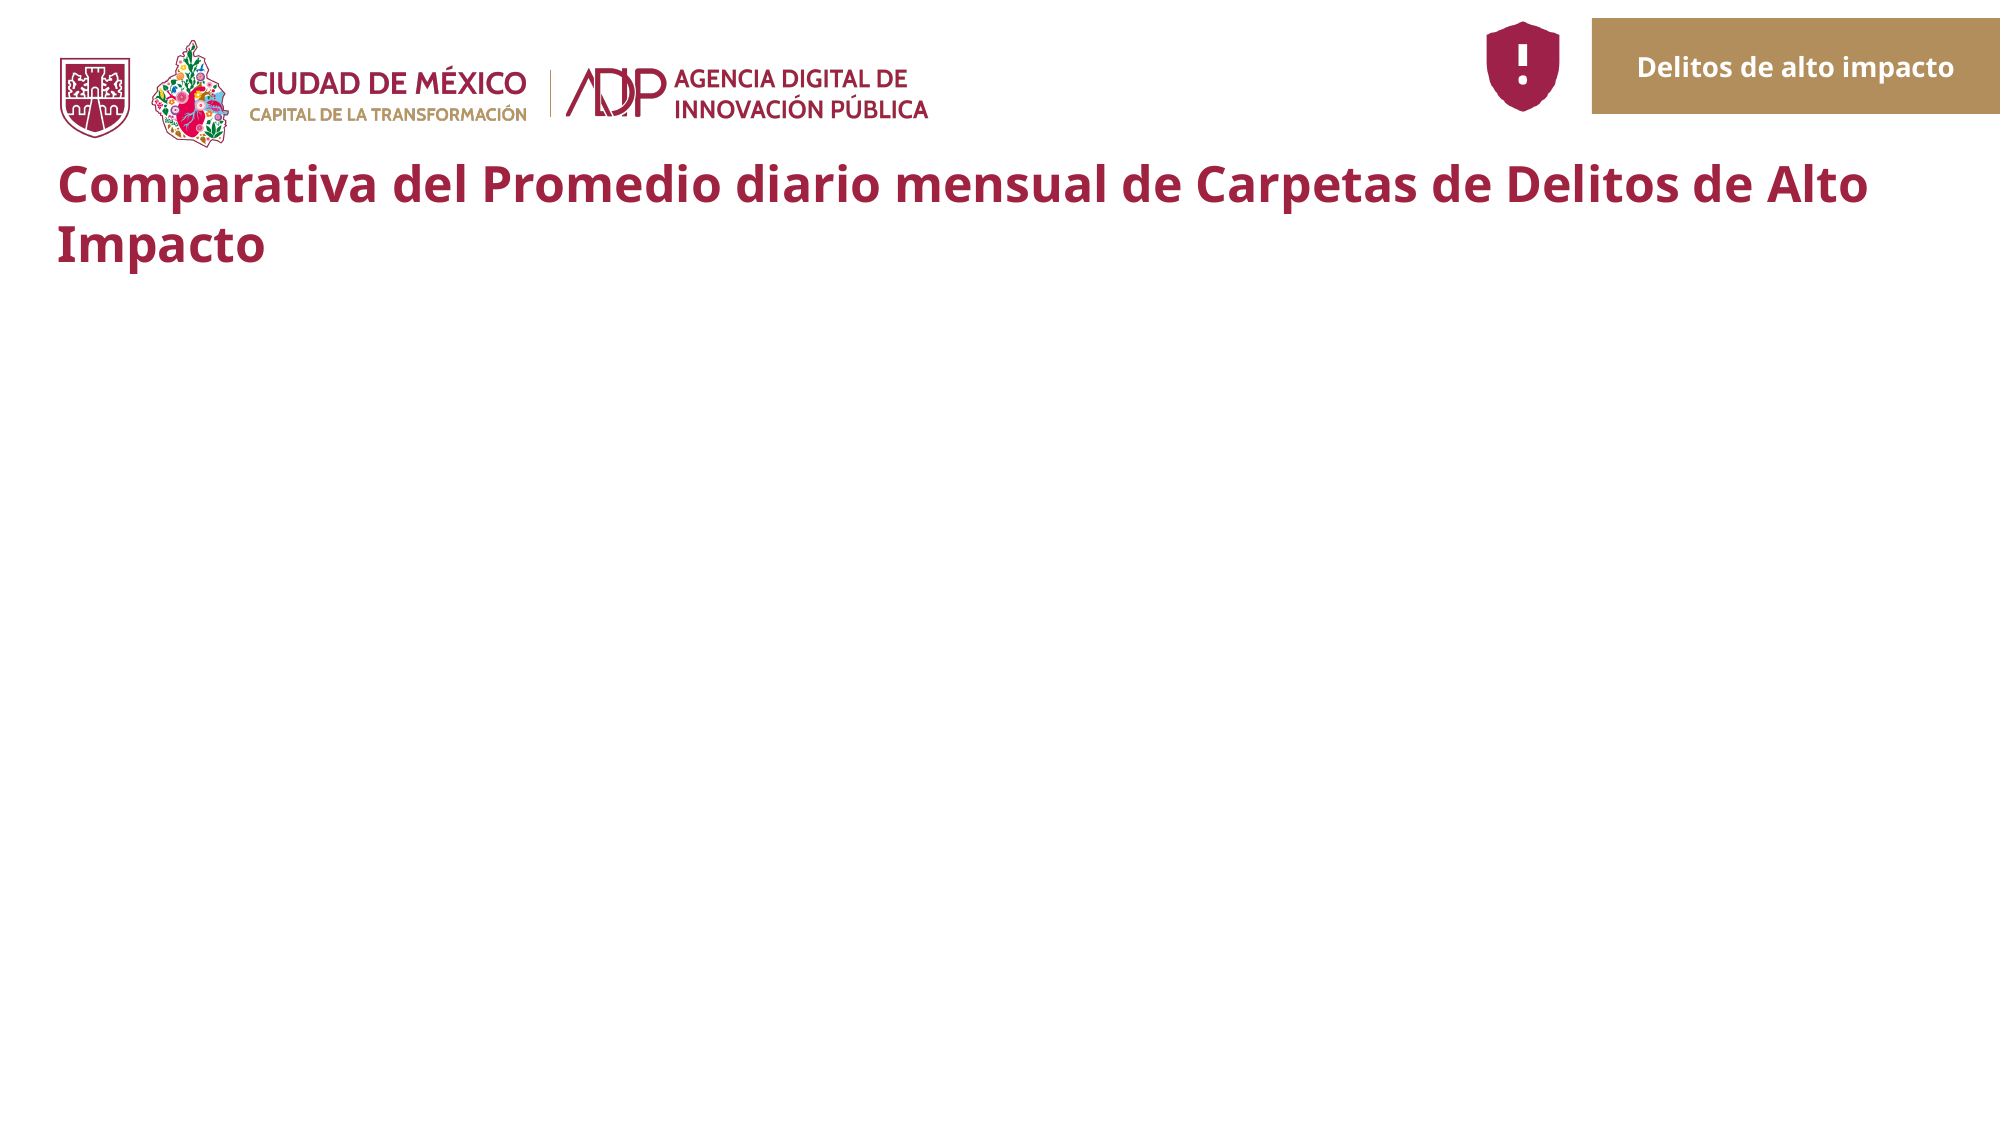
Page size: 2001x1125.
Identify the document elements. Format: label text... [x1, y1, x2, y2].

title Comparativa de Carpetas de Delitos de Alto Impacto: [Febrero 2025 y Abril 2025] y [Abril en 2023, 2024 y 2025] [40, 13, 1410, 133]
text_box Comparativa del Promedio diario mensual de Carpetas de Delitos de Alto Impacto [42, 137, 1992, 288]
picture [674, 69, 930, 119]
picture [1468, 12, 1577, 120]
text_box Delitos de alto impacto [1591, 18, 2000, 114]
picture [565, 68, 670, 118]
picture [60, 40, 526, 148]
